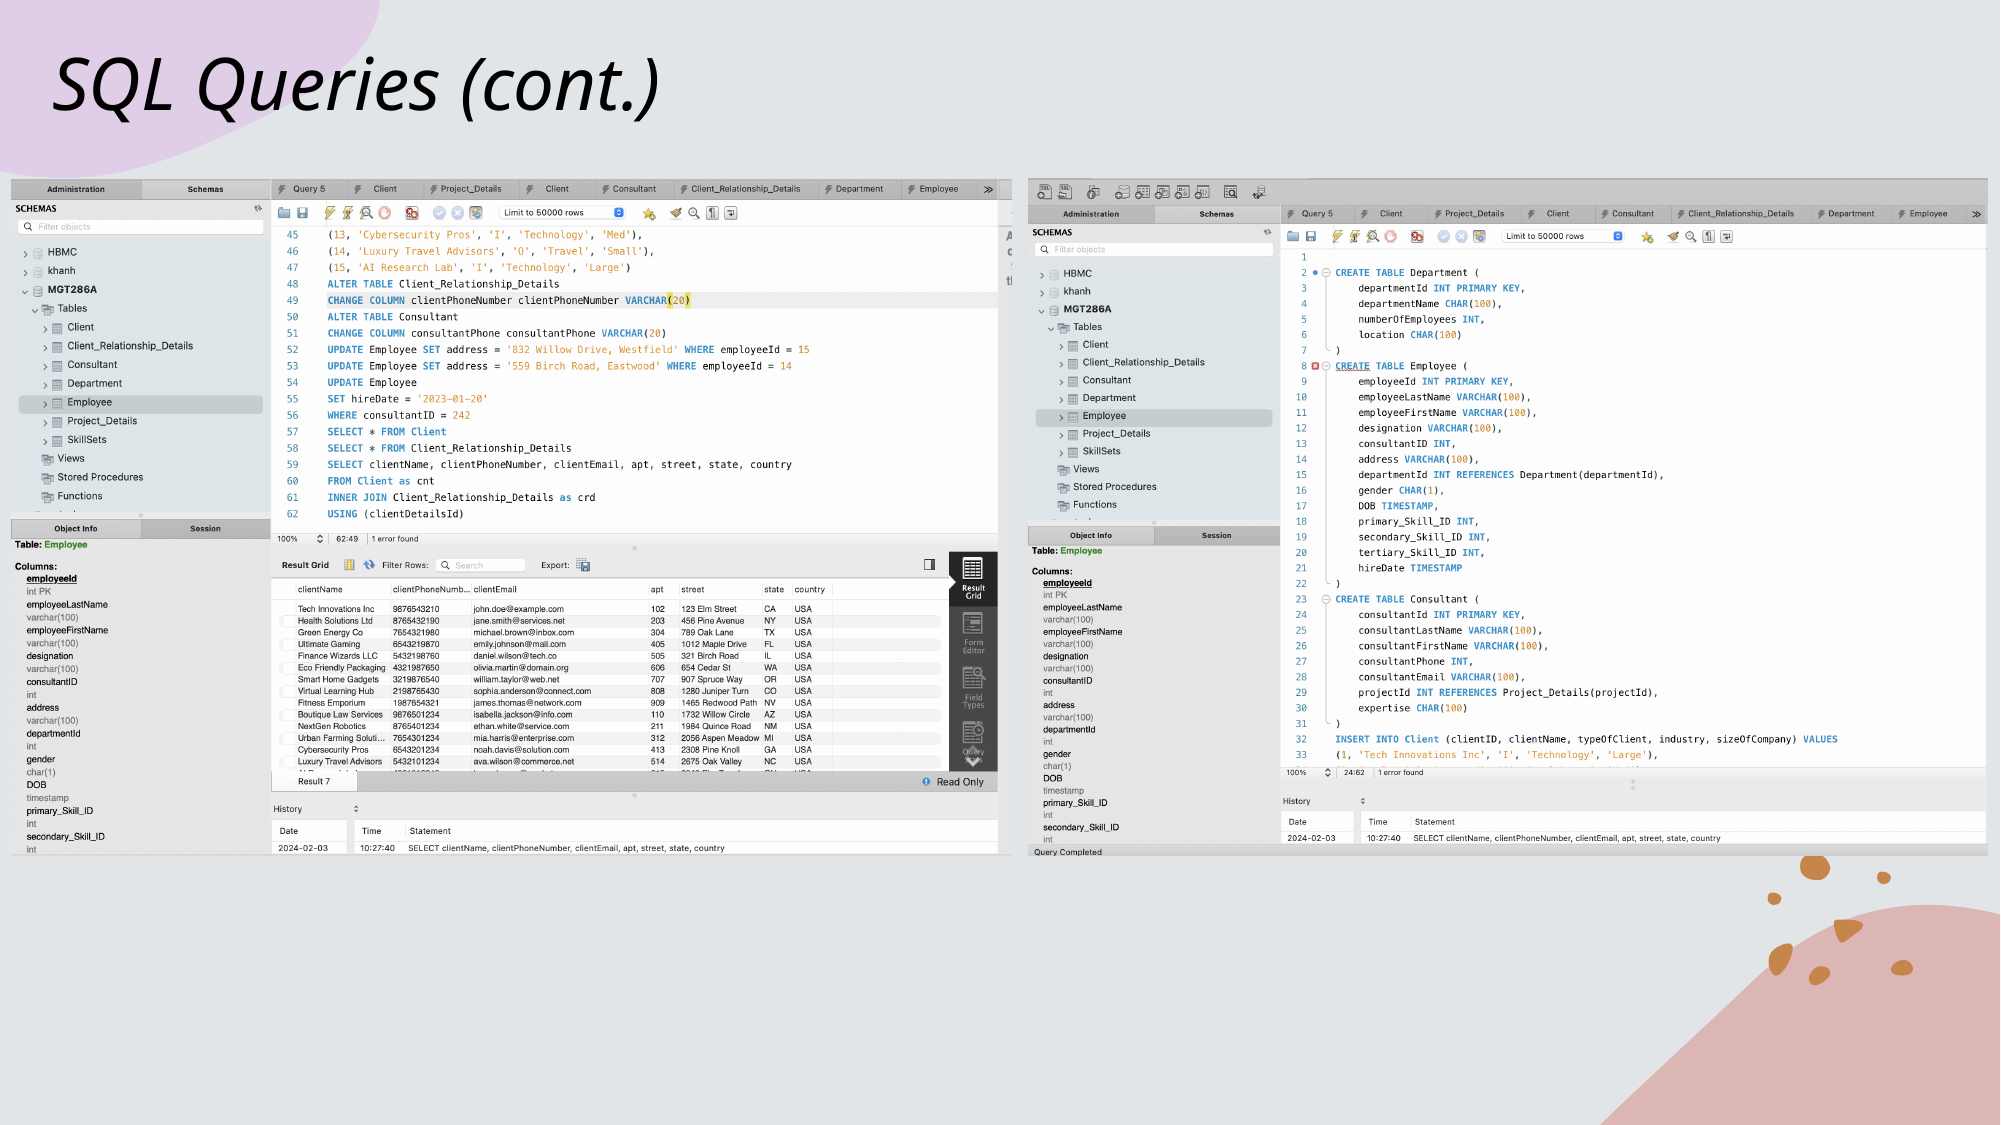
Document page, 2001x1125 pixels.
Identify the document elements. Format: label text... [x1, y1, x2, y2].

title SQL Queries (cont.) [37, 29, 1691, 132]
picture [1028, 178, 1988, 856]
picture [11, 179, 1012, 856]
